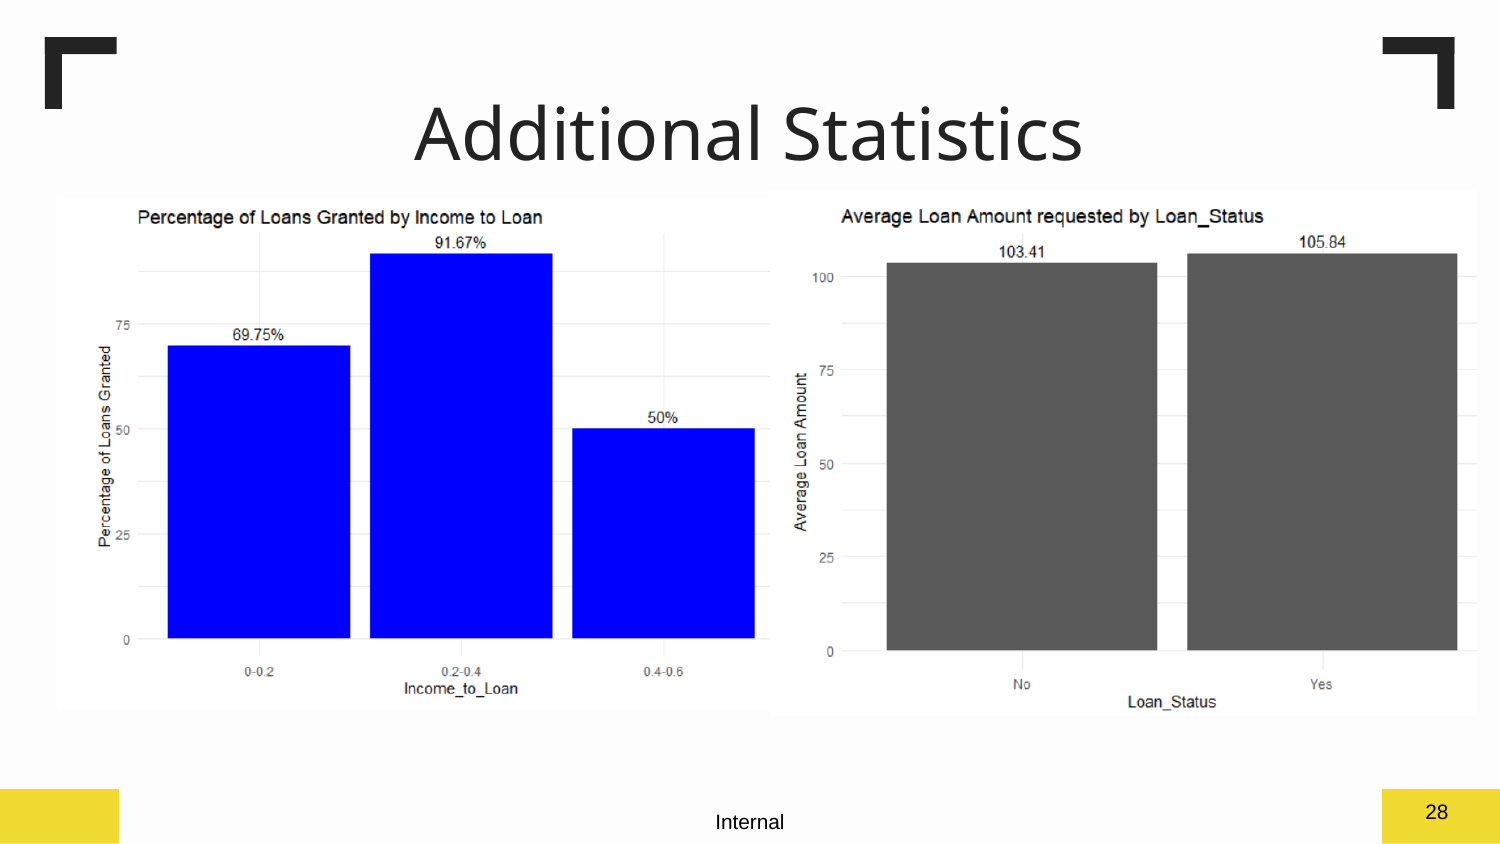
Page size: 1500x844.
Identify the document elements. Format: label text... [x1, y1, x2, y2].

picture [57, 190, 1477, 716]
text_box 28 [1410, 791, 1464, 832]
title Additional Statistics [118, 72, 1382, 167]
